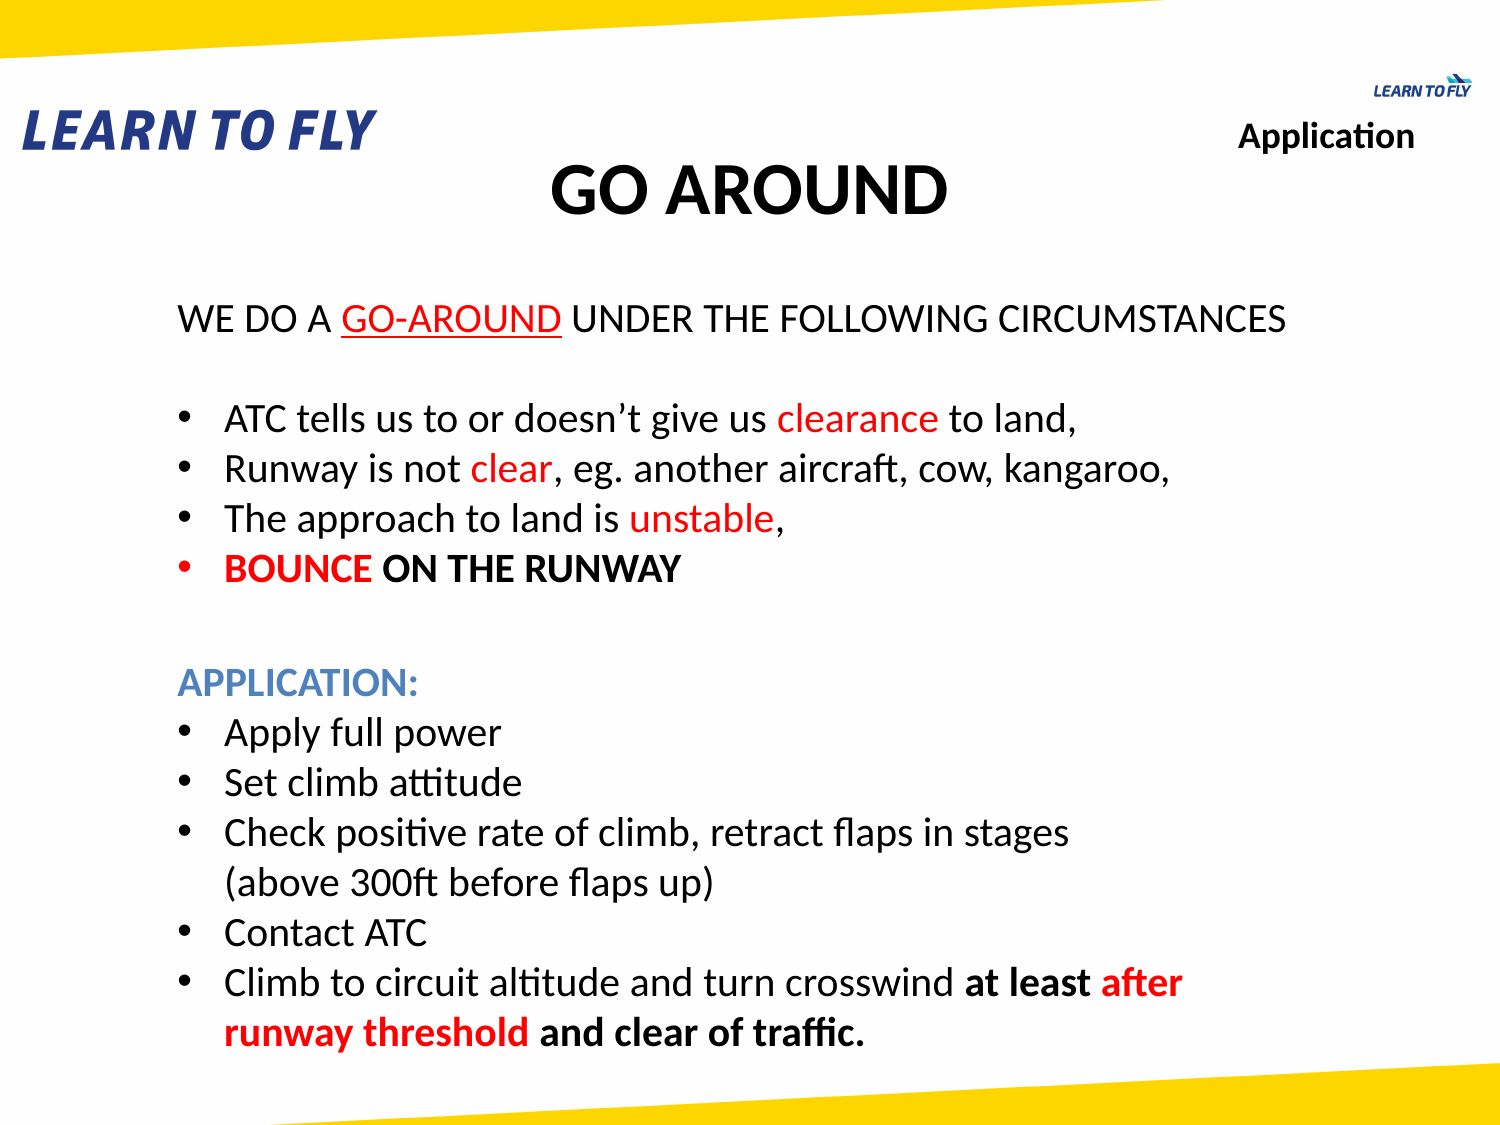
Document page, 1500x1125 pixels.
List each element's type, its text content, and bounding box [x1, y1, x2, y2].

text_box Application [1223, 103, 1500, 164]
text_box GO AROUND [372, 132, 1128, 237]
text_box WE DO A GO-AROUND UNDER THE FOLLOWING CIRCUMSTANCES ATC tells us to or doesn’t give us clearance to land, Runway is not clear, eg. another aircraft, cow, kangaroo, The approach to land is unstable, BOUNCE ON THE RUNWAY [162, 283, 1338, 599]
picture [0, 0, 1500, 1125]
text_box APPLICATION: Apply full power Set climb attitude Check positive rate of climb, retract flaps in stages (above 300ft before flaps up) Contact ATC Climb to circuit altitude and turn crosswind at least after runway threshold and clear of traffic. [162, 647, 1213, 1063]
